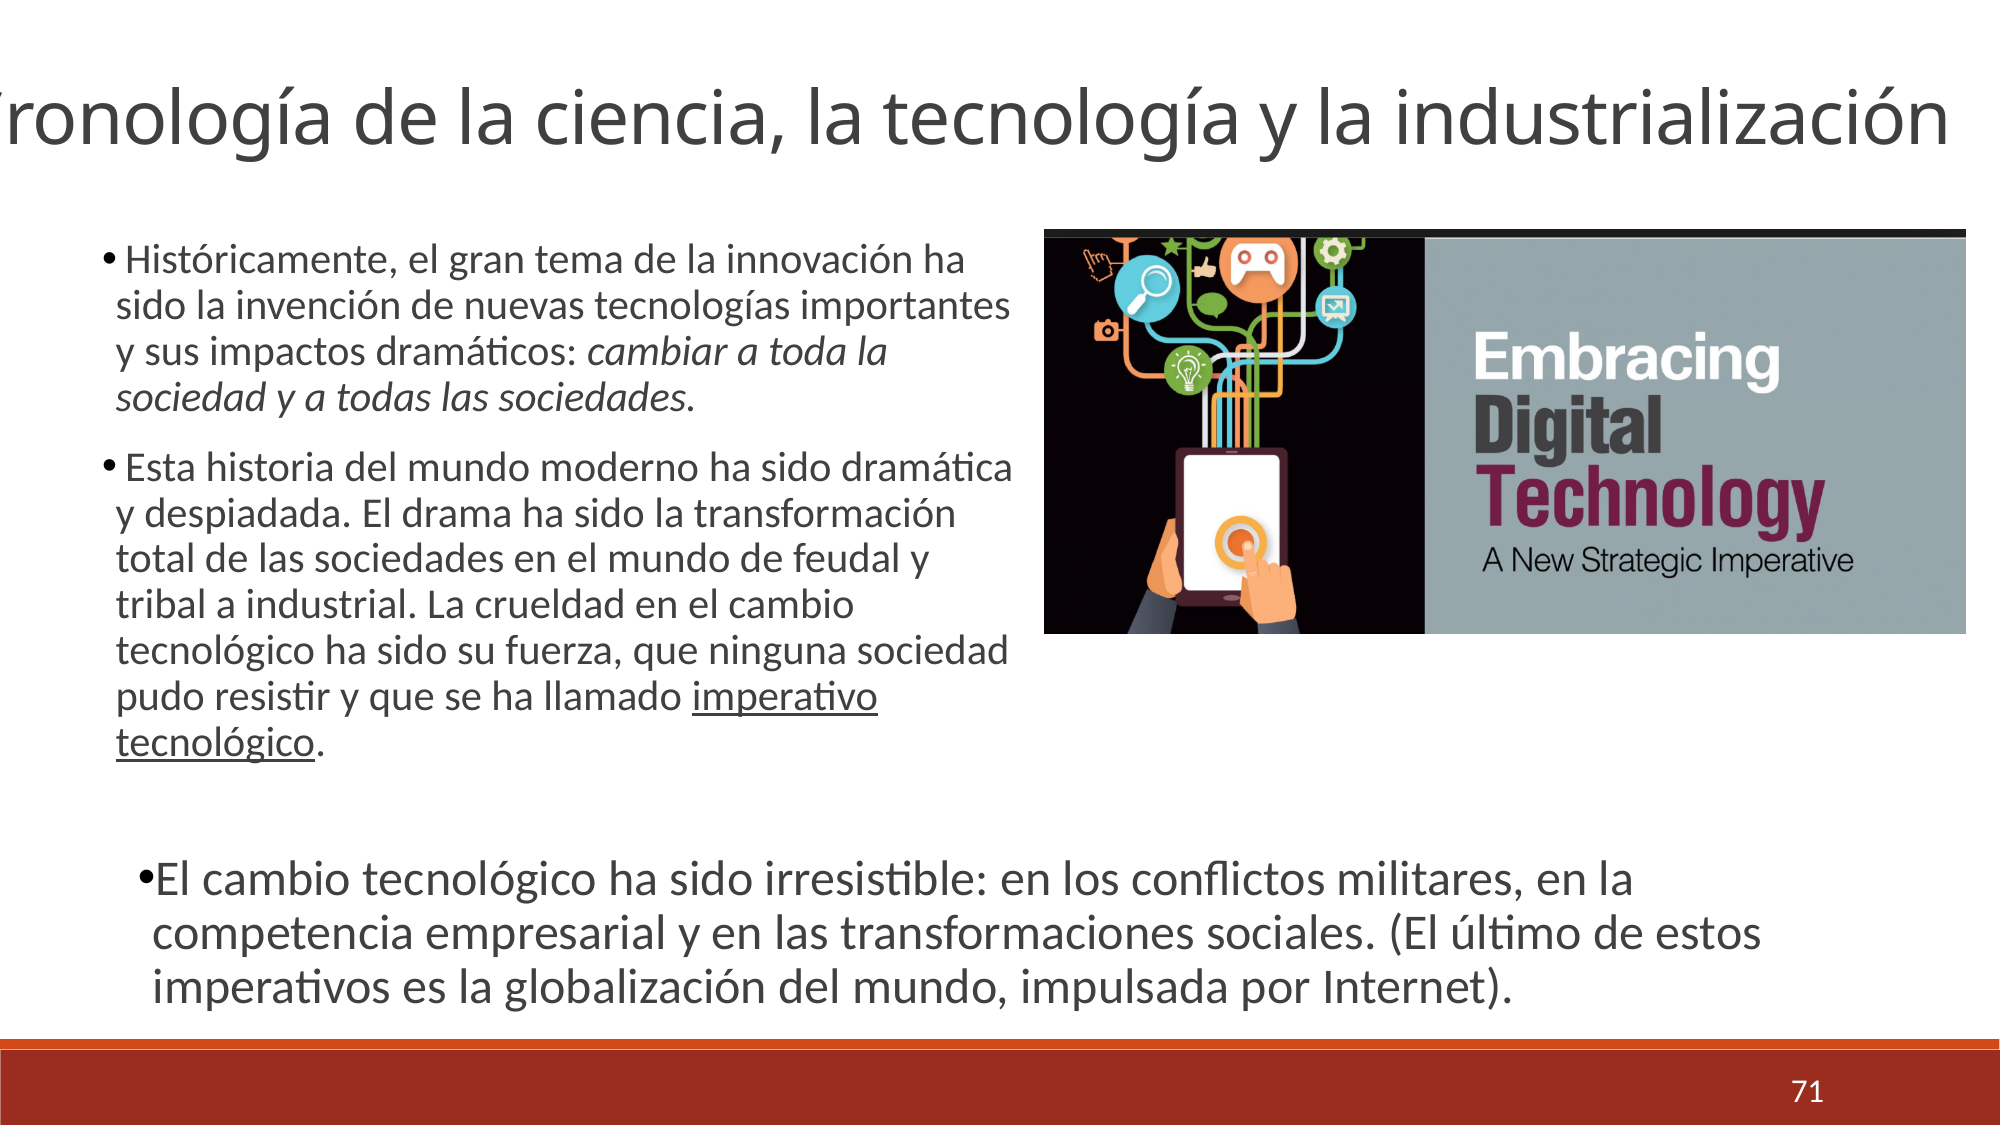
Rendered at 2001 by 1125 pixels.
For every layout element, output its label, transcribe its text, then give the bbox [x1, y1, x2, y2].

picture [1043, 229, 1966, 635]
text_box El cambio tecnológico ha sido irresistible: en los conflictos militares, en la competencia empresarial y en las transformaciones sociales. (El último de estos imperativos es la globalización del mundo, impulsada por Internet). [123, 844, 1871, 1023]
text_box Cronología de la ciencia, la tecnología y la industrialización [0, 62, 1968, 168]
text_box Históricamente, el gran tema de la innovación ha sido la invención de nuevas tecnologías importantes y sus impactos dramáticos: cambiar a toda la sociedad y a todas las sociedades. Esta historia del mundo moderno ha sido dramática y despiadada. El drama ha sido la transformación total de las sociedades en el mundo de feudal y tribal a industrial. La crueldad en el cambio tecnológico ha sido su fuerza, que ninguna sociedad pudo resistir y que se ha llamado imperativo tecnológico. [87, 229, 1033, 780]
slide_number 71 [1624, 1059, 1840, 1120]
